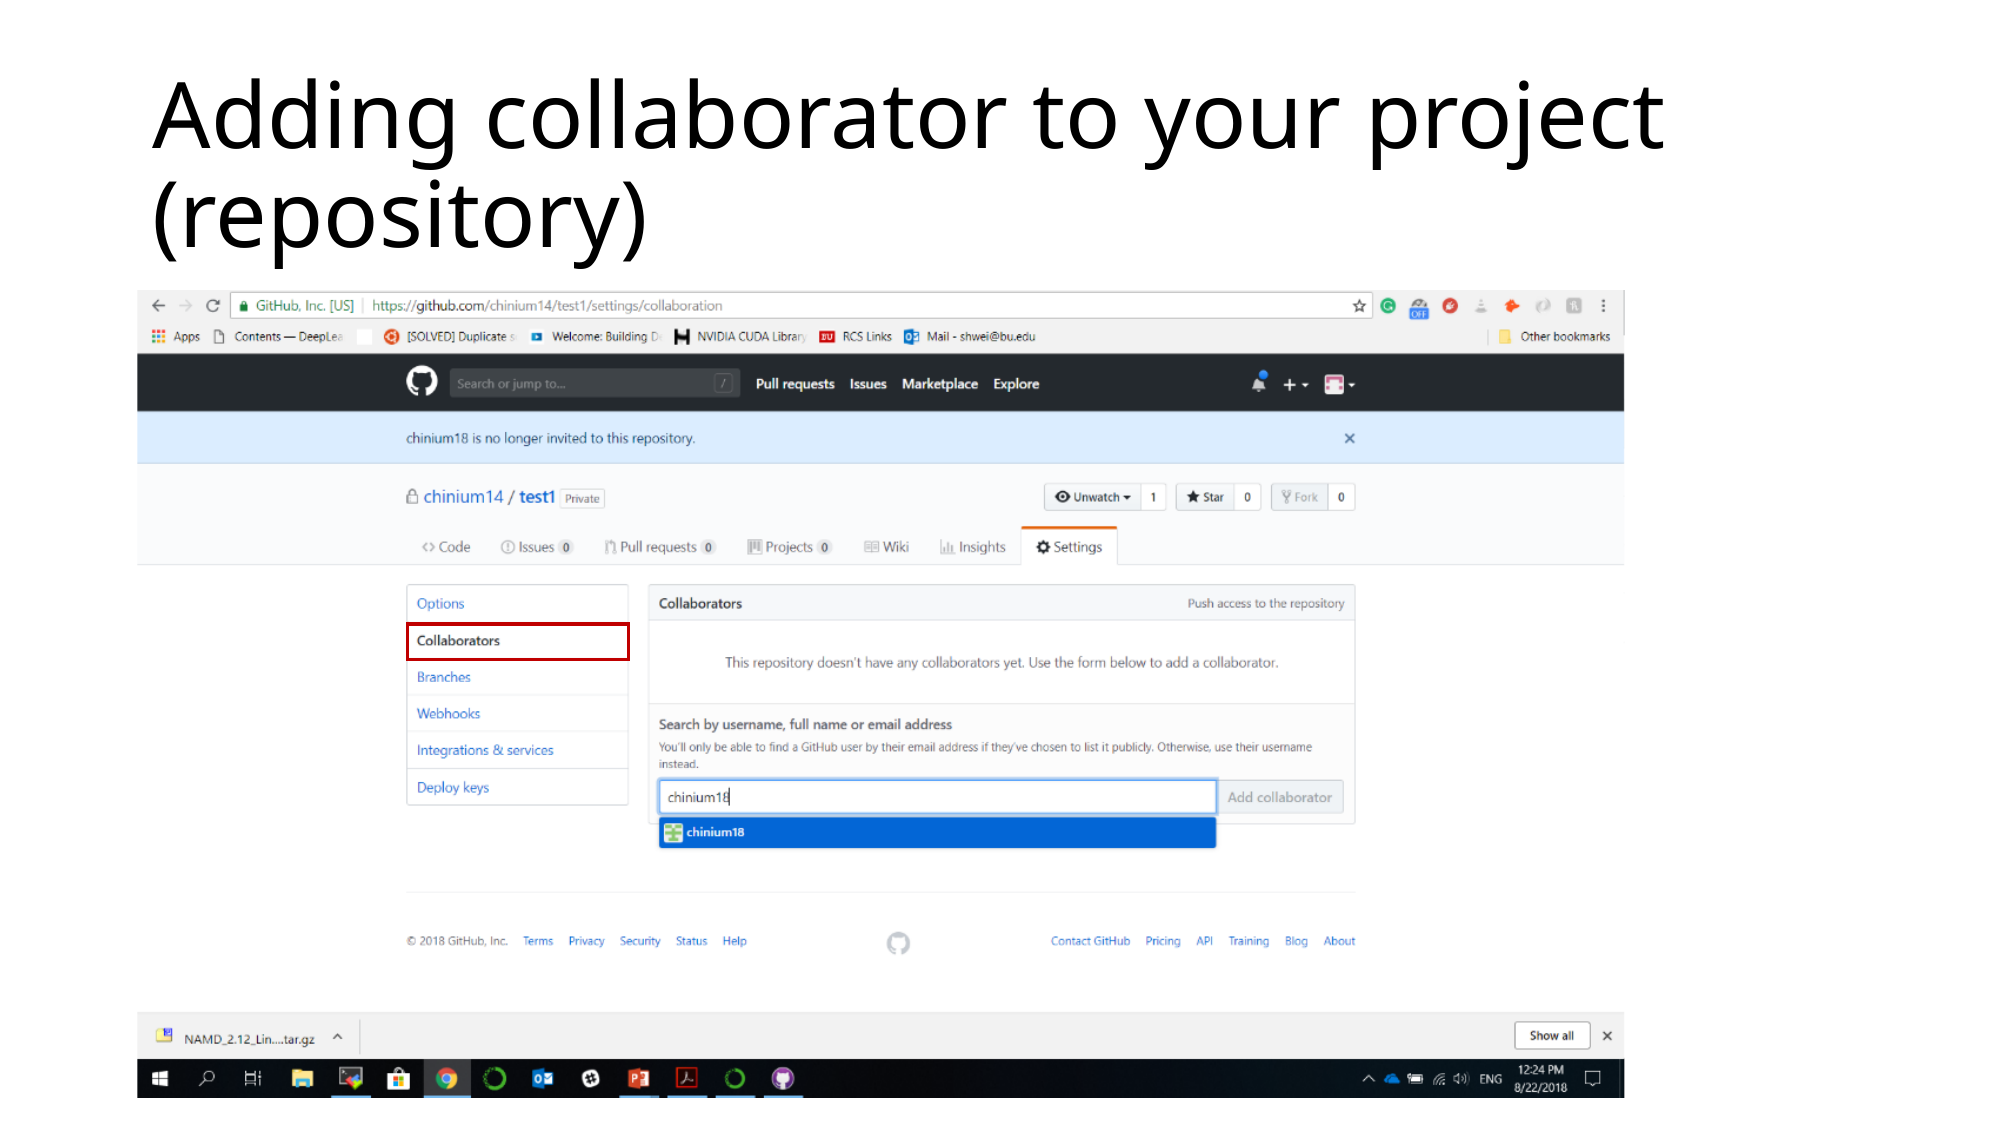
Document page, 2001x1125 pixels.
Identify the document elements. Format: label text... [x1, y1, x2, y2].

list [137, 290, 1625, 1098]
title Adding collaborator to your project (repository) [137, 59, 1863, 278]
